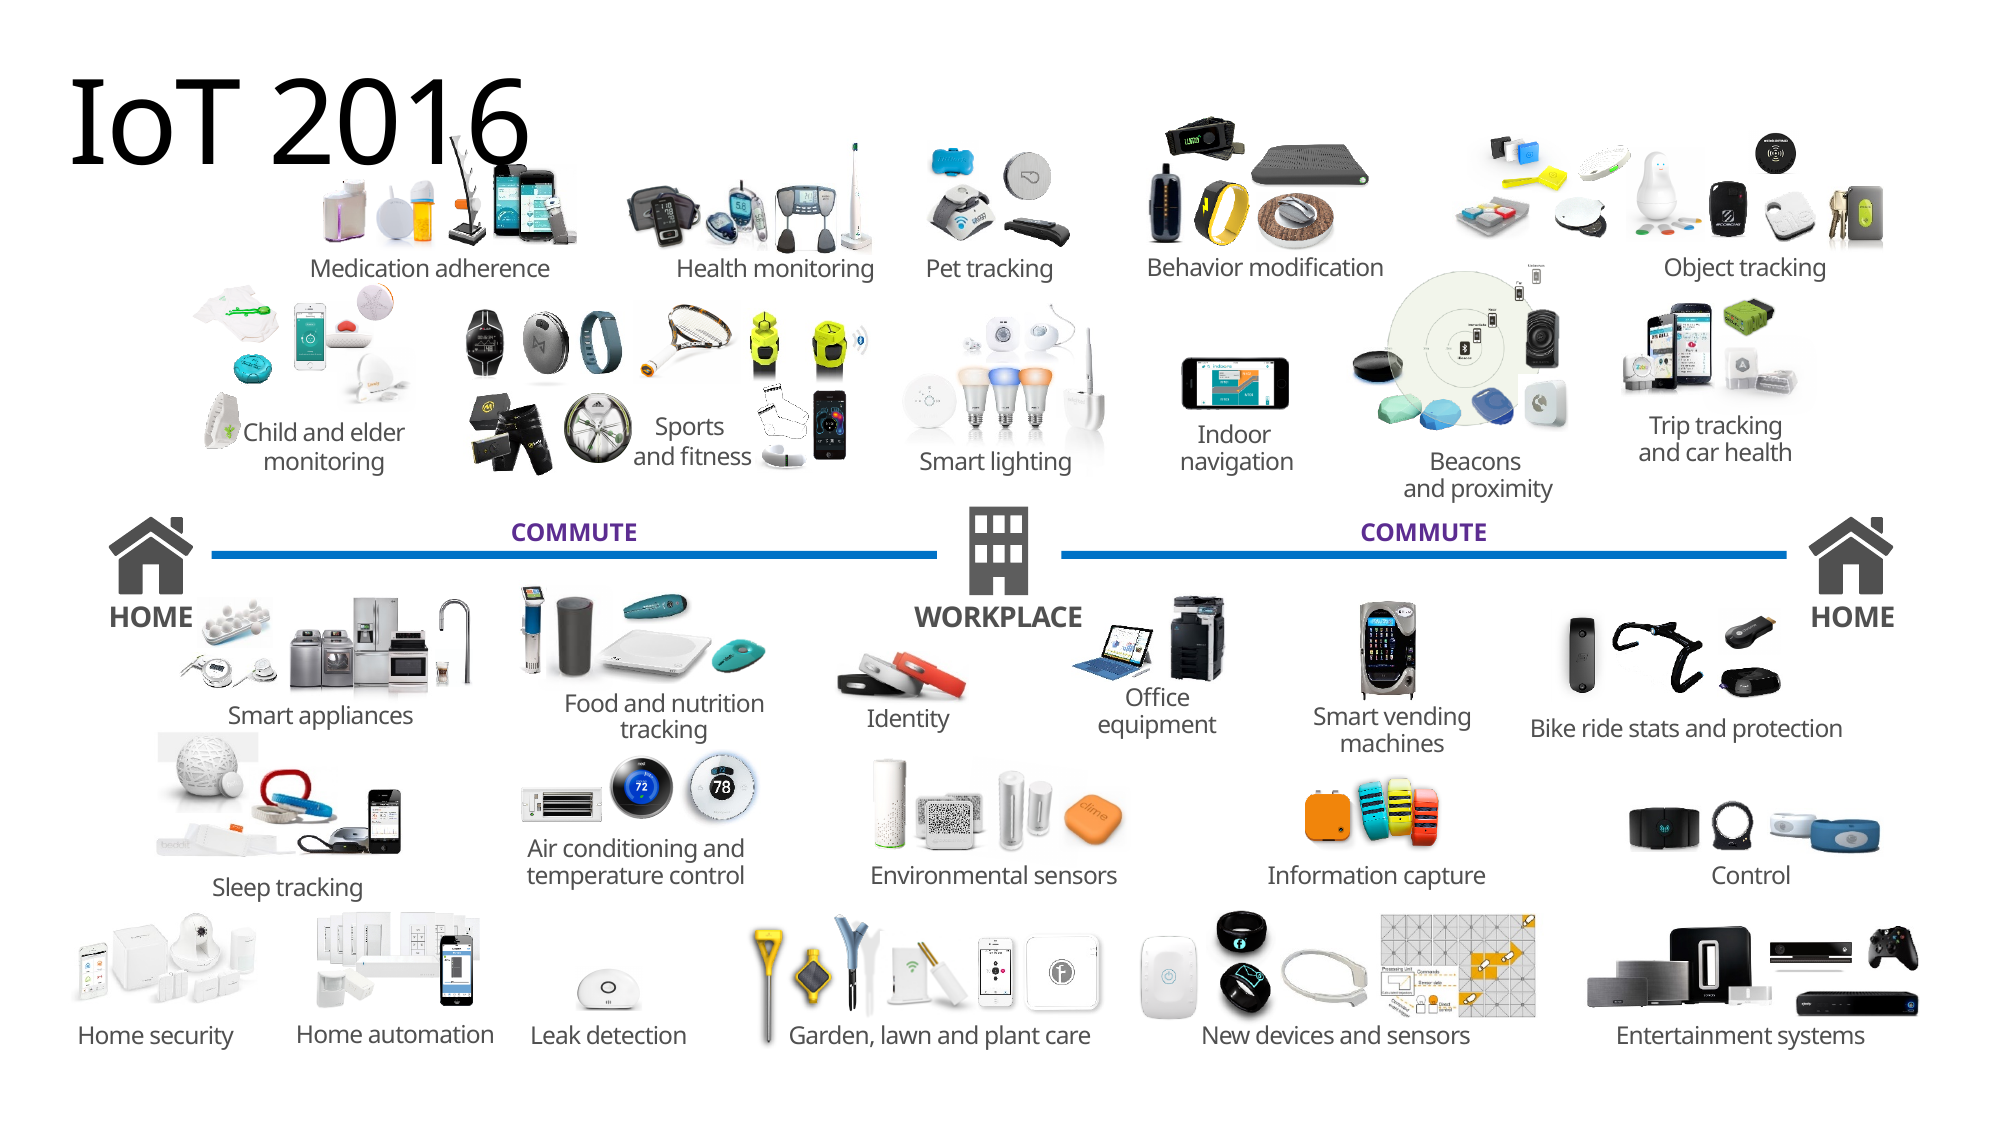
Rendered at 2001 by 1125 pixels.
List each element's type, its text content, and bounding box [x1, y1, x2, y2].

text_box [514, 748, 762, 891]
text_box HOME [1810, 598, 1896, 633]
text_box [179, 596, 473, 730]
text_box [154, 715, 405, 903]
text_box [1231, 774, 1523, 891]
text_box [1576, 913, 1921, 1051]
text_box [182, 278, 417, 477]
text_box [67, 910, 258, 1051]
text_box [901, 303, 1129, 477]
text_box HOME [108, 598, 179, 633]
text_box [1496, 607, 1878, 744]
title IoT 2016 [44, 47, 1956, 195]
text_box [1808, 516, 1894, 595]
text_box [1139, 910, 1545, 1051]
text_box WORKPLACE [914, 598, 1070, 633]
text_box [1296, 599, 1489, 759]
text_box [800, 493, 1175, 554]
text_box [1621, 283, 1819, 468]
text_box COMMUTE [495, 517, 653, 547]
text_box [512, 580, 810, 718]
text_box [447, 300, 871, 477]
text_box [925, 140, 1080, 283]
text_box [533, 966, 685, 1051]
text_box [969, 506, 1029, 596]
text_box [1452, 130, 1884, 283]
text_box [831, 651, 971, 734]
text_box [1061, 550, 1787, 559]
text_box COMMUTE [1345, 517, 1503, 547]
text_box [211, 550, 937, 559]
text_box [717, 909, 1107, 1051]
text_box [1346, 258, 1591, 504]
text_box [108, 516, 194, 595]
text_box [311, 117, 577, 283]
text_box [862, 738, 1131, 891]
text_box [1127, 116, 1405, 283]
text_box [1159, 357, 1316, 477]
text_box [1070, 592, 1232, 740]
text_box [290, 906, 501, 1050]
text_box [624, 136, 878, 283]
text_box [1624, 784, 1884, 891]
